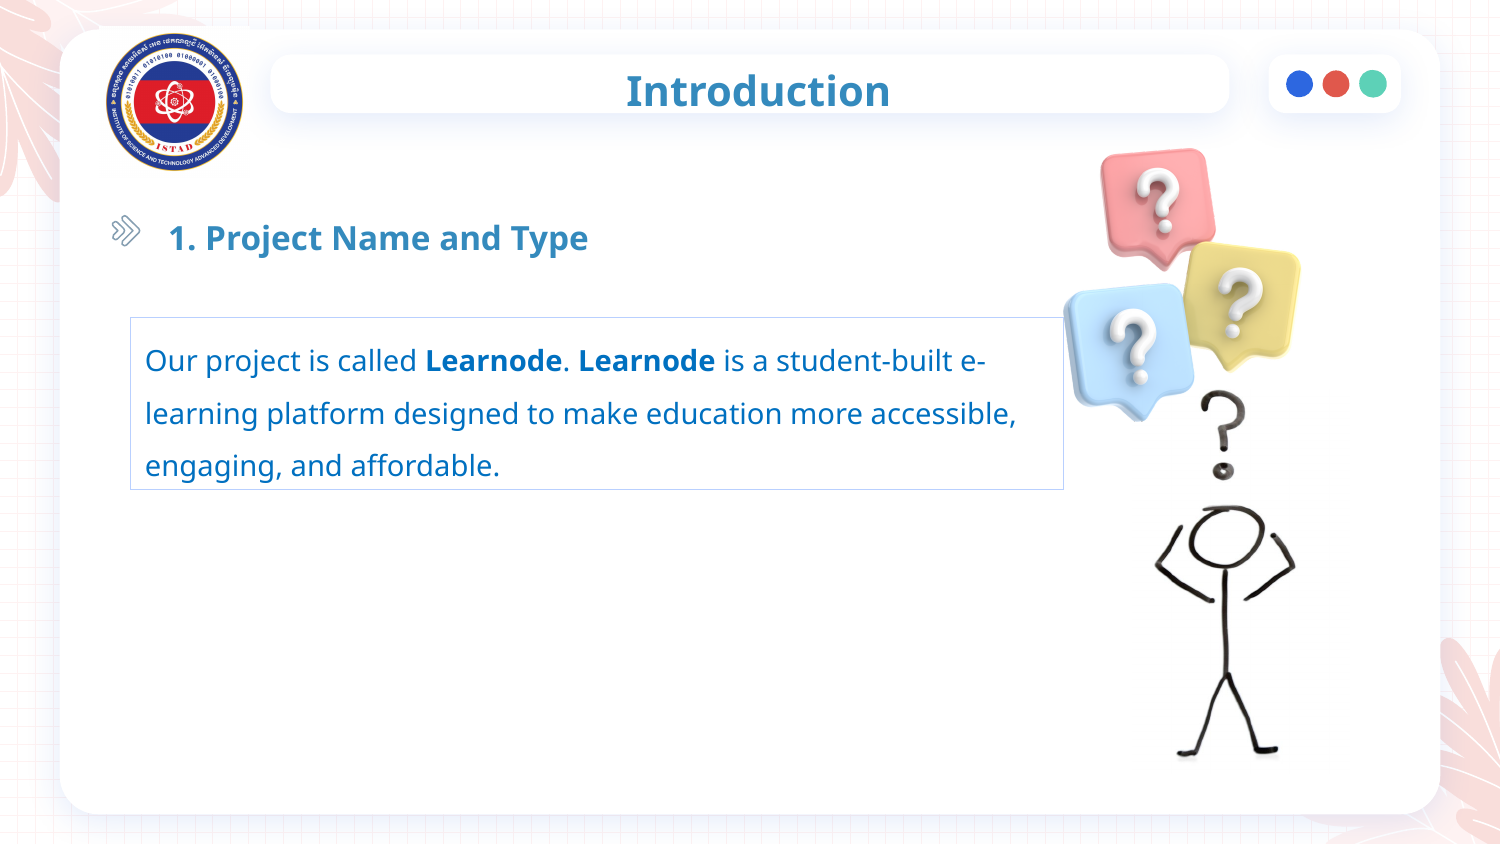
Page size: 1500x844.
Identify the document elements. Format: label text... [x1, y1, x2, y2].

title 1. Project Name and Type [153, 202, 750, 273]
picture [98, 26, 250, 178]
text_box [270, 54, 1230, 114]
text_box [111, 215, 141, 247]
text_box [1268, 54, 1402, 114]
text_box Our project is called Learnode. Learnode is a student-built e-learning platform designed to make education more accessible, engaging, and affordable. [130, 317, 1064, 490]
picture [1062, 148, 1350, 774]
text_box Introduction [454, 59, 1064, 130]
